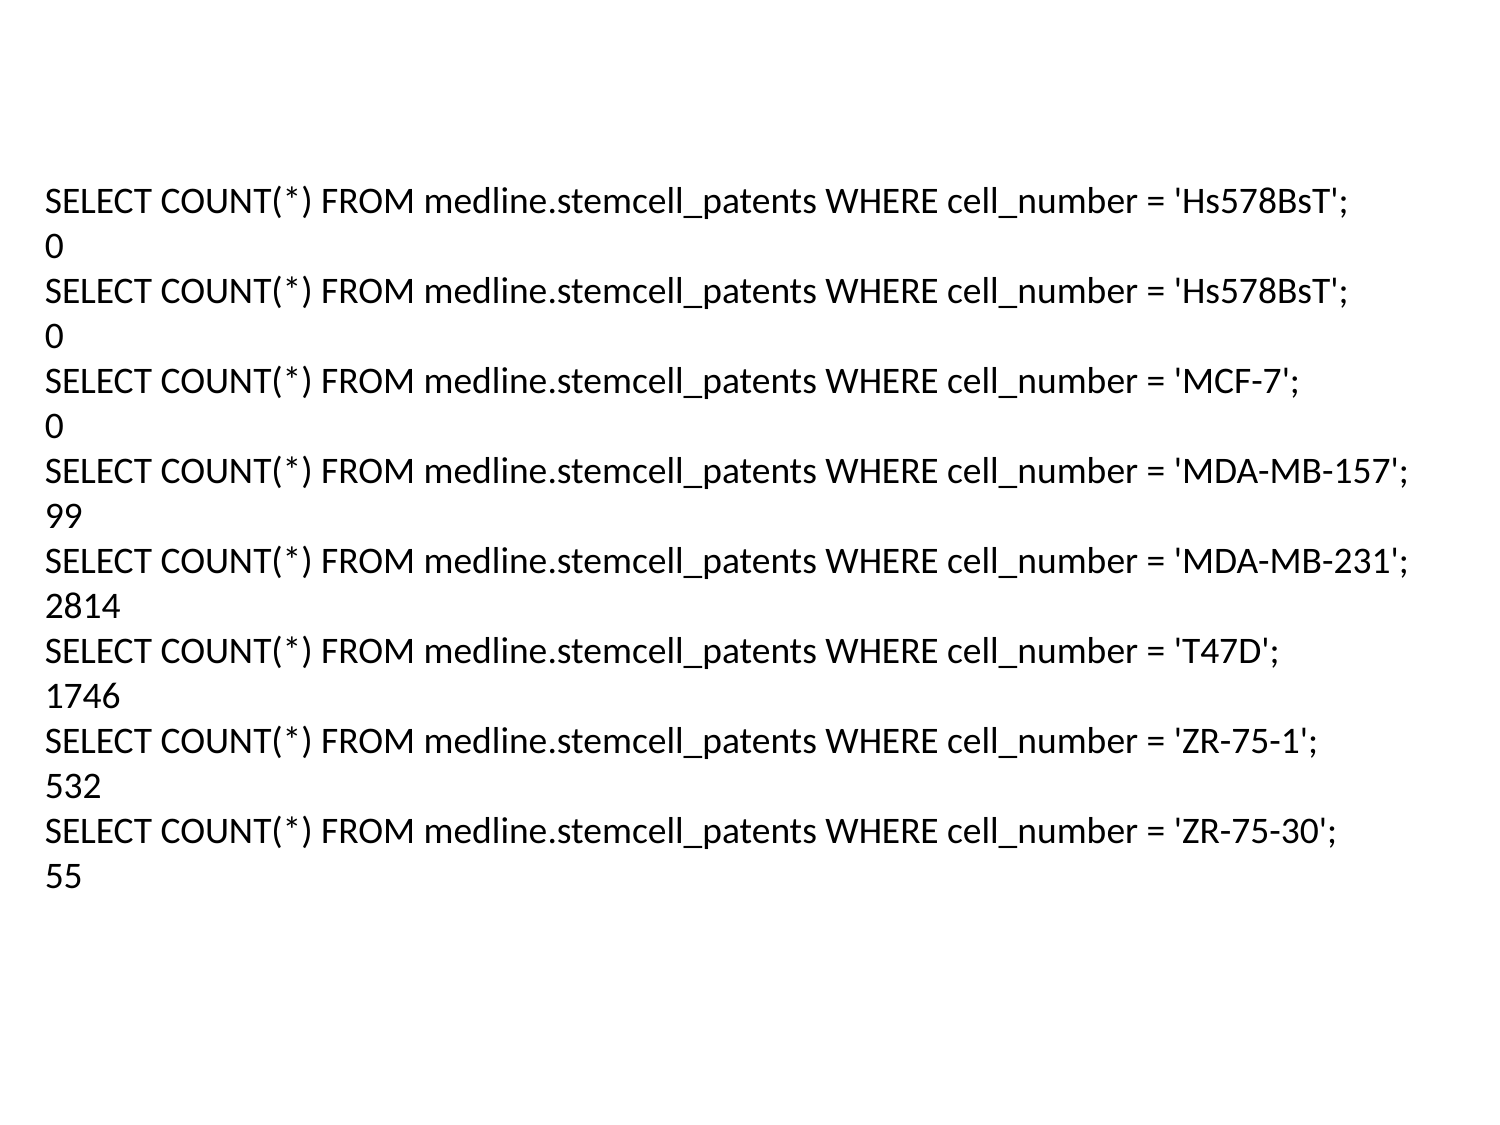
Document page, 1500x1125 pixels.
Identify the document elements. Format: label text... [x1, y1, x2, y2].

text_box SELECT COUNT(*) FROM medline.stemcell_patents WHERE cell_number = 'Hs578BsT'; 0 SELECT COUNT(*) FROM medline.stemcell_patents WHERE cell_number = 'Hs578BsT'; 0 SELECT COUNT(*) FROM medline.stemcell_patents WHERE cell_number = 'MCF-7'; 0 SELECT COUNT(*) FROM medline.stemcell_patents WHERE cell_number = 'MDA-MB-157'; 99 SELECT COUNT(*) FROM medline.stemcell_patents WHERE cell_number = 'MDA-MB-231'; 2814 SELECT COUNT(*) FROM medline.stemcell_patents WHERE cell_number = 'T47D'; 1746 SELECT COUNT(*) FROM medline.stemcell_patents WHERE cell_number = 'ZR-75-1'; 532 SELECT COUNT(*) FROM medline.stemcell_patents WHERE cell_number = 'ZR-75-30'; 55 [29, 168, 1468, 904]
